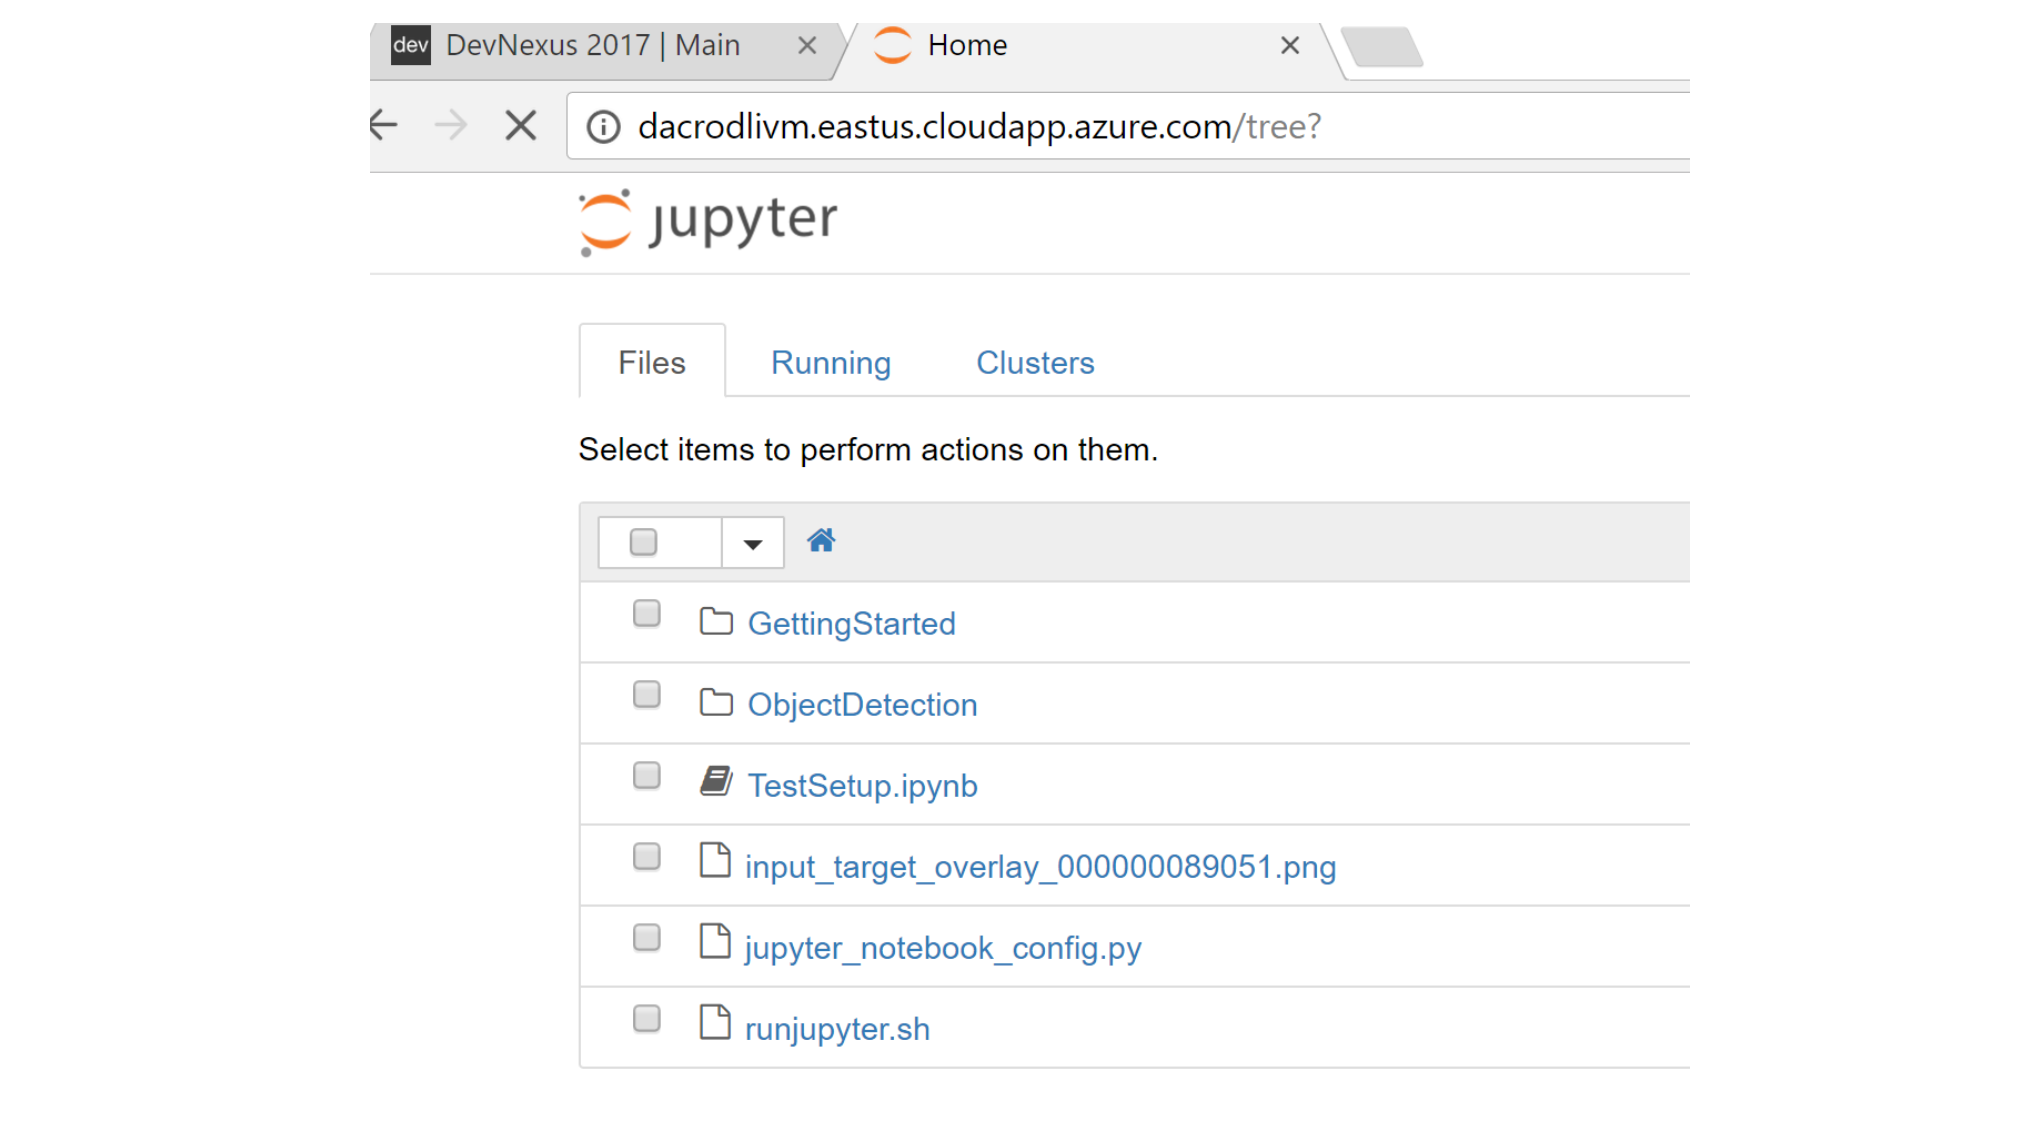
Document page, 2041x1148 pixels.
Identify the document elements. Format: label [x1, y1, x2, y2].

picture [369, 23, 1690, 1148]
